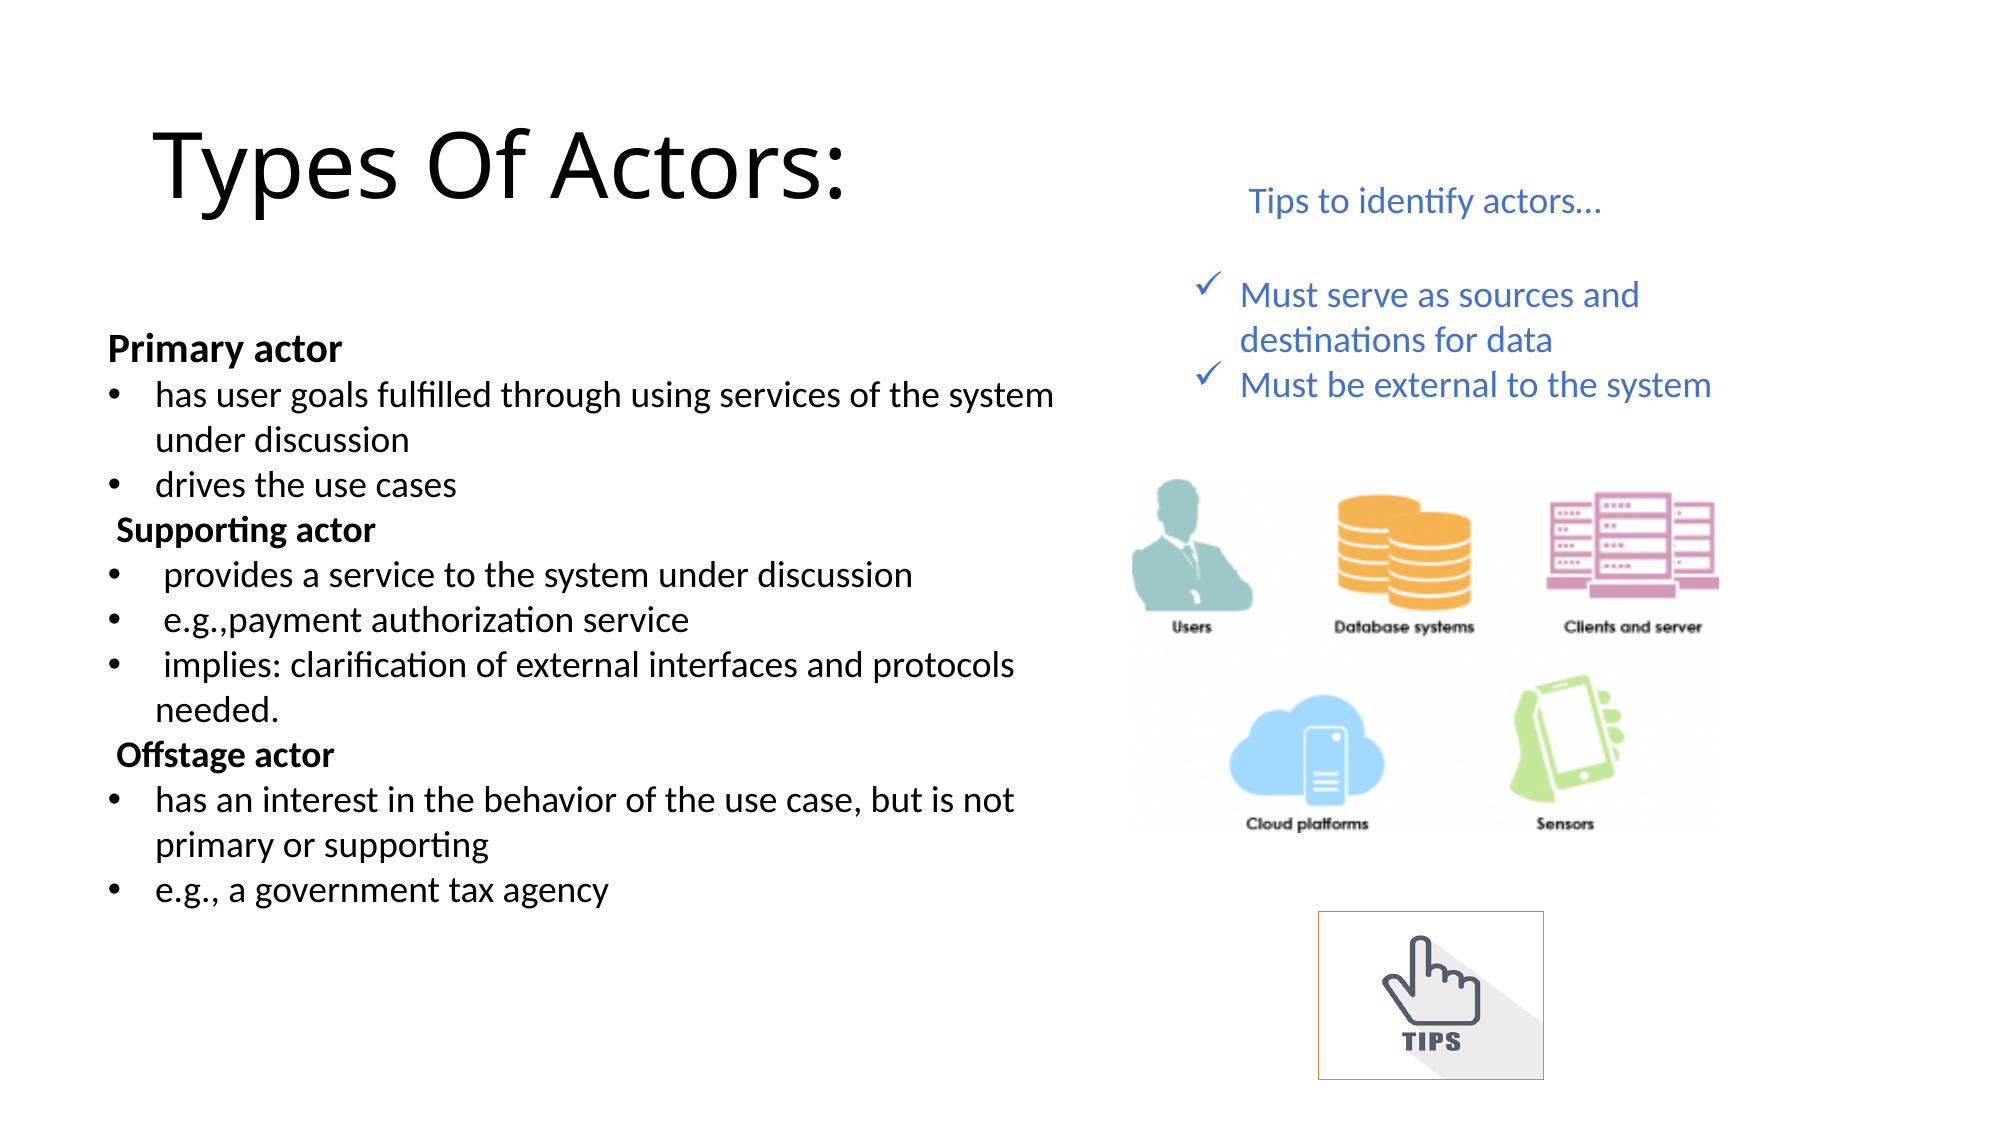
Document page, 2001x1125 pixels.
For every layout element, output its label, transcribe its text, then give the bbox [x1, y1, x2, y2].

text_box Tips to identify actors… [1233, 168, 1617, 229]
picture [1318, 911, 1544, 1080]
text_box Must serve as sources and destinations for data Must be external to the system [1178, 262, 1798, 412]
text_box Primary actor has user goals fulfilled through using services of the system under discussion drives the use cases Supporting actor provides a service to the system under discussion e.g.,payment authorization service implies: clarification of external interfaces and protocols needed. Offstage actor has an interest in the behavior of the use case, but is not primary or supporting e.g., a government tax agency [93, 313, 1094, 918]
title Types Of Actors: [137, 59, 1863, 278]
picture [1132, 479, 1719, 833]
